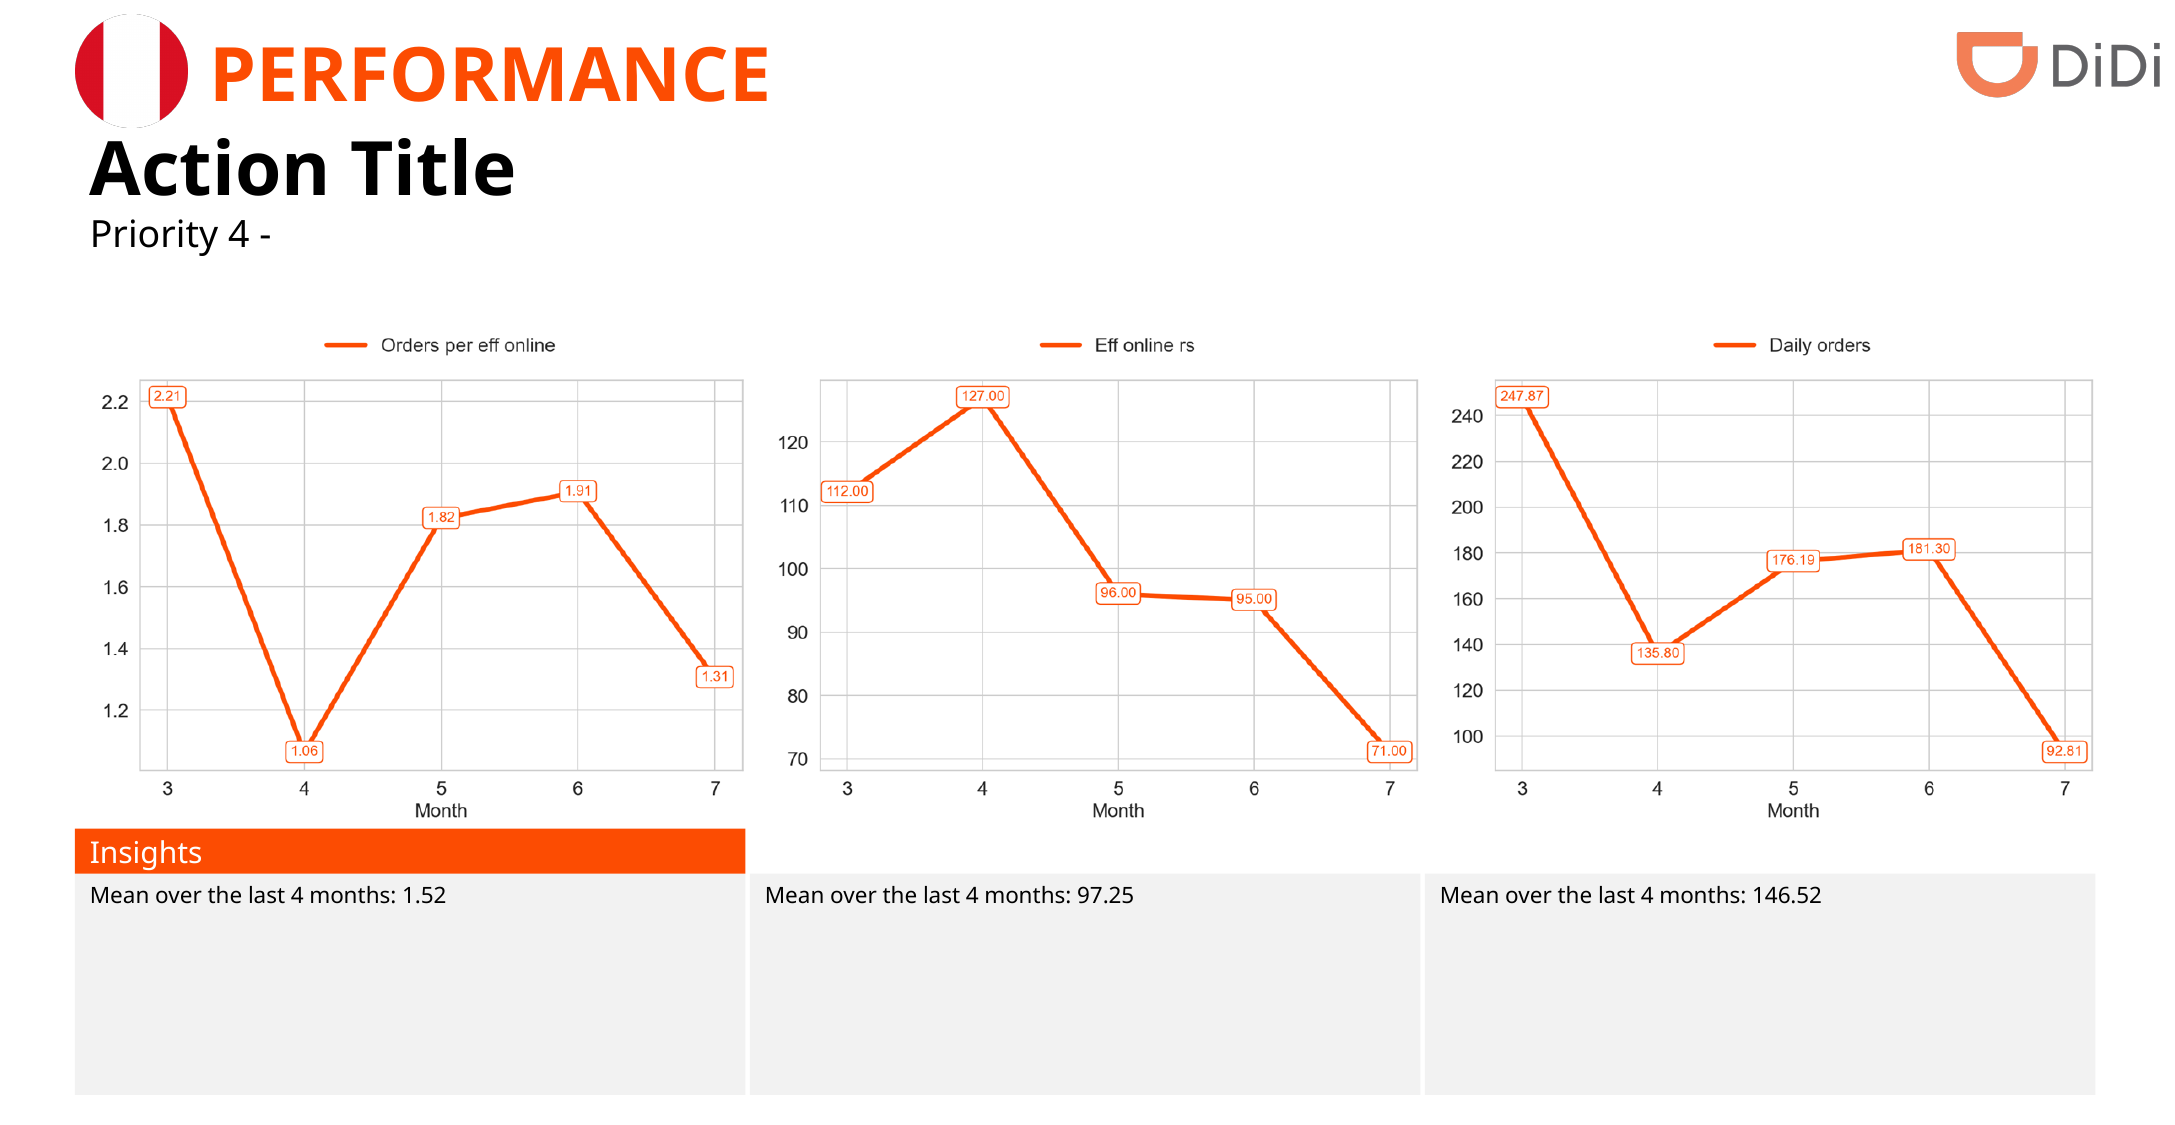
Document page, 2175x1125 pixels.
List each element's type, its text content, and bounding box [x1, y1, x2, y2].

text_box Mean over the last 4 months: 1.52 [74, 874, 746, 1095]
text_box Priority 4 - [74, 202, 2175, 263]
text_box Mean over the last 4 months: 97.25 [749, 873, 1421, 1095]
text_box Mean over the last 4 months: 146.52 [1424, 873, 2096, 1095]
picture [74, 322, 2101, 829]
text_box Insights [74, 837, 746, 874]
text_box PERFORMANCE [194, 15, 1800, 127]
picture [1949, 1, 2175, 129]
picture [74, 14, 188, 128]
text_box Action Title [74, 127, 2175, 202]
